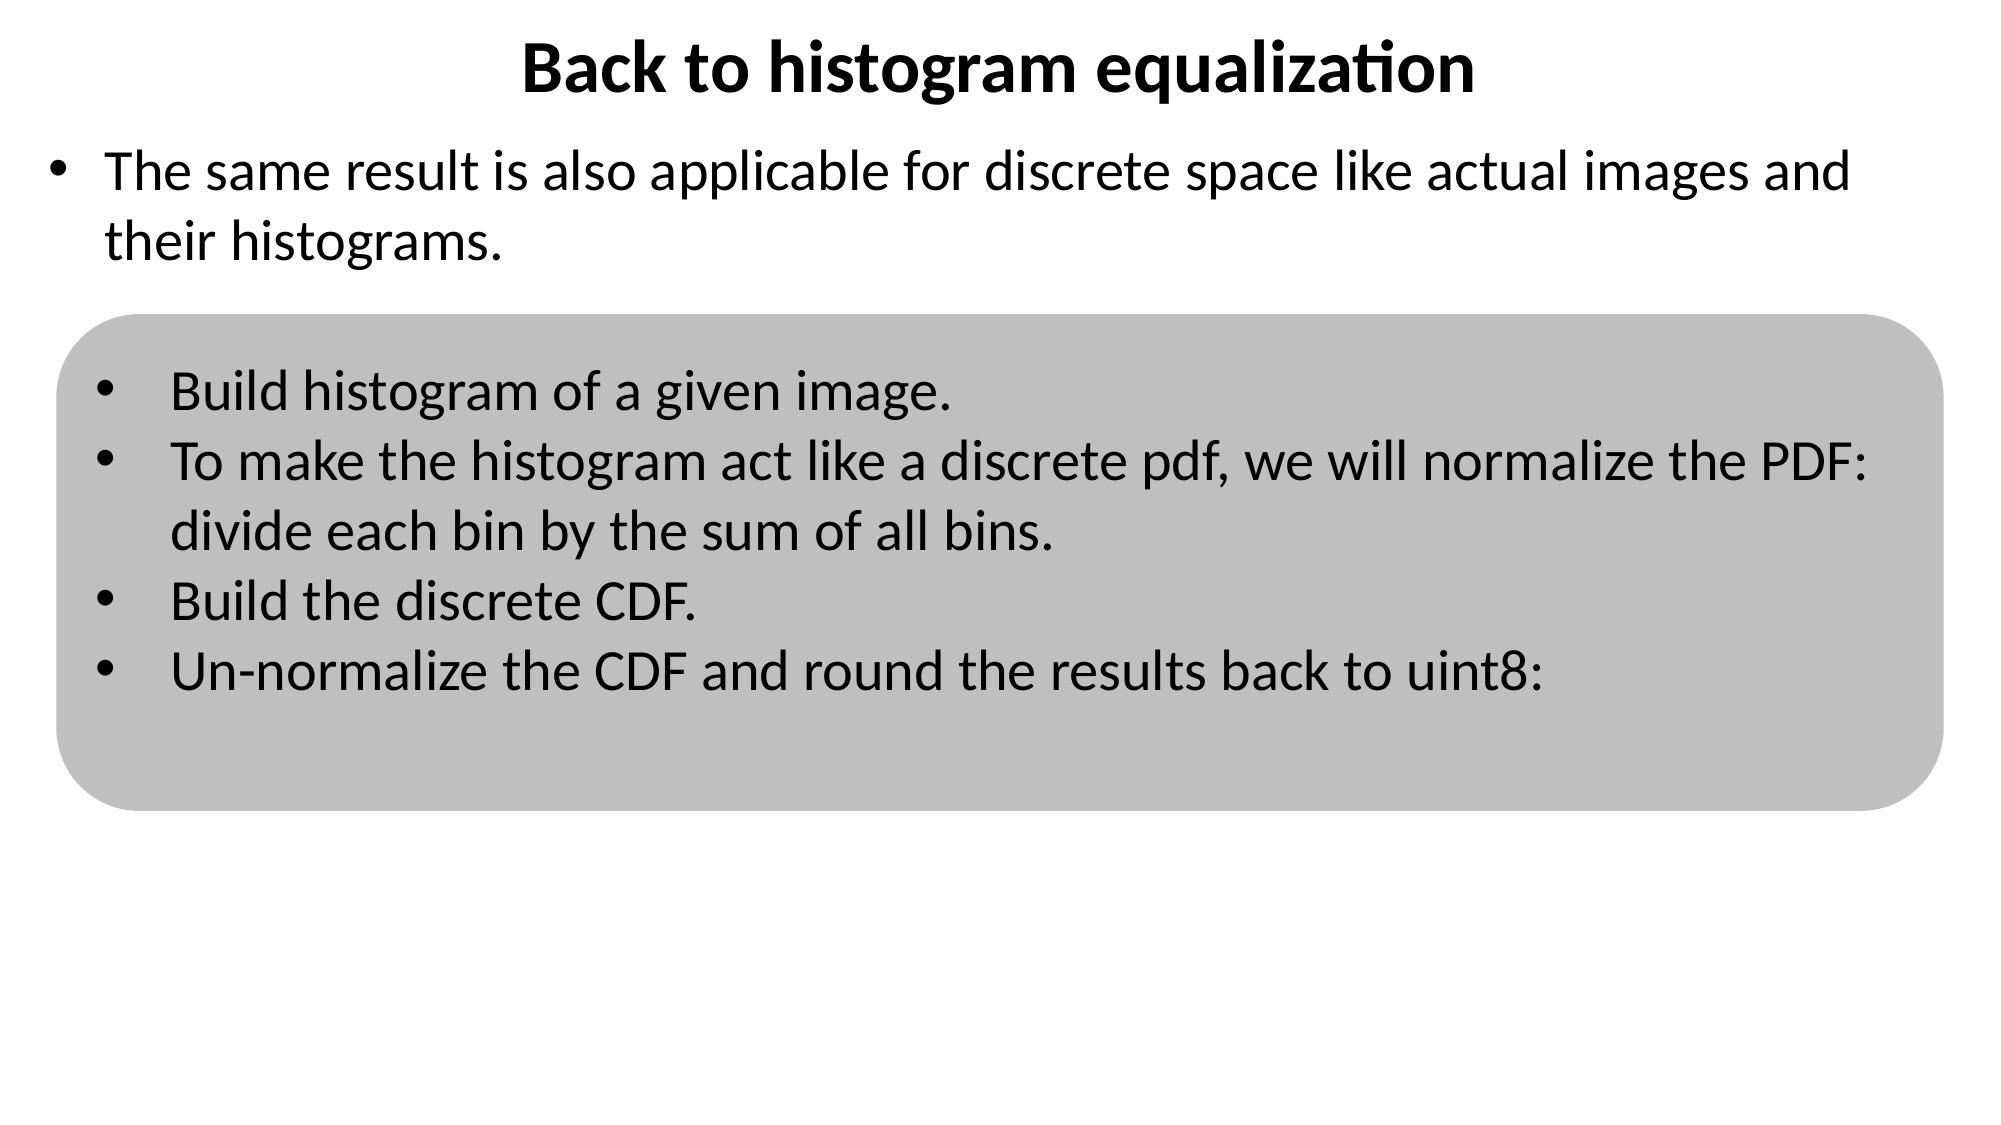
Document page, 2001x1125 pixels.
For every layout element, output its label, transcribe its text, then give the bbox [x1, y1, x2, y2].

list The same result is also applicable for discrete space like actual images and their histograms. [33, 125, 1967, 1063]
title Back to histogram equalization [33, 0, 1967, 125]
